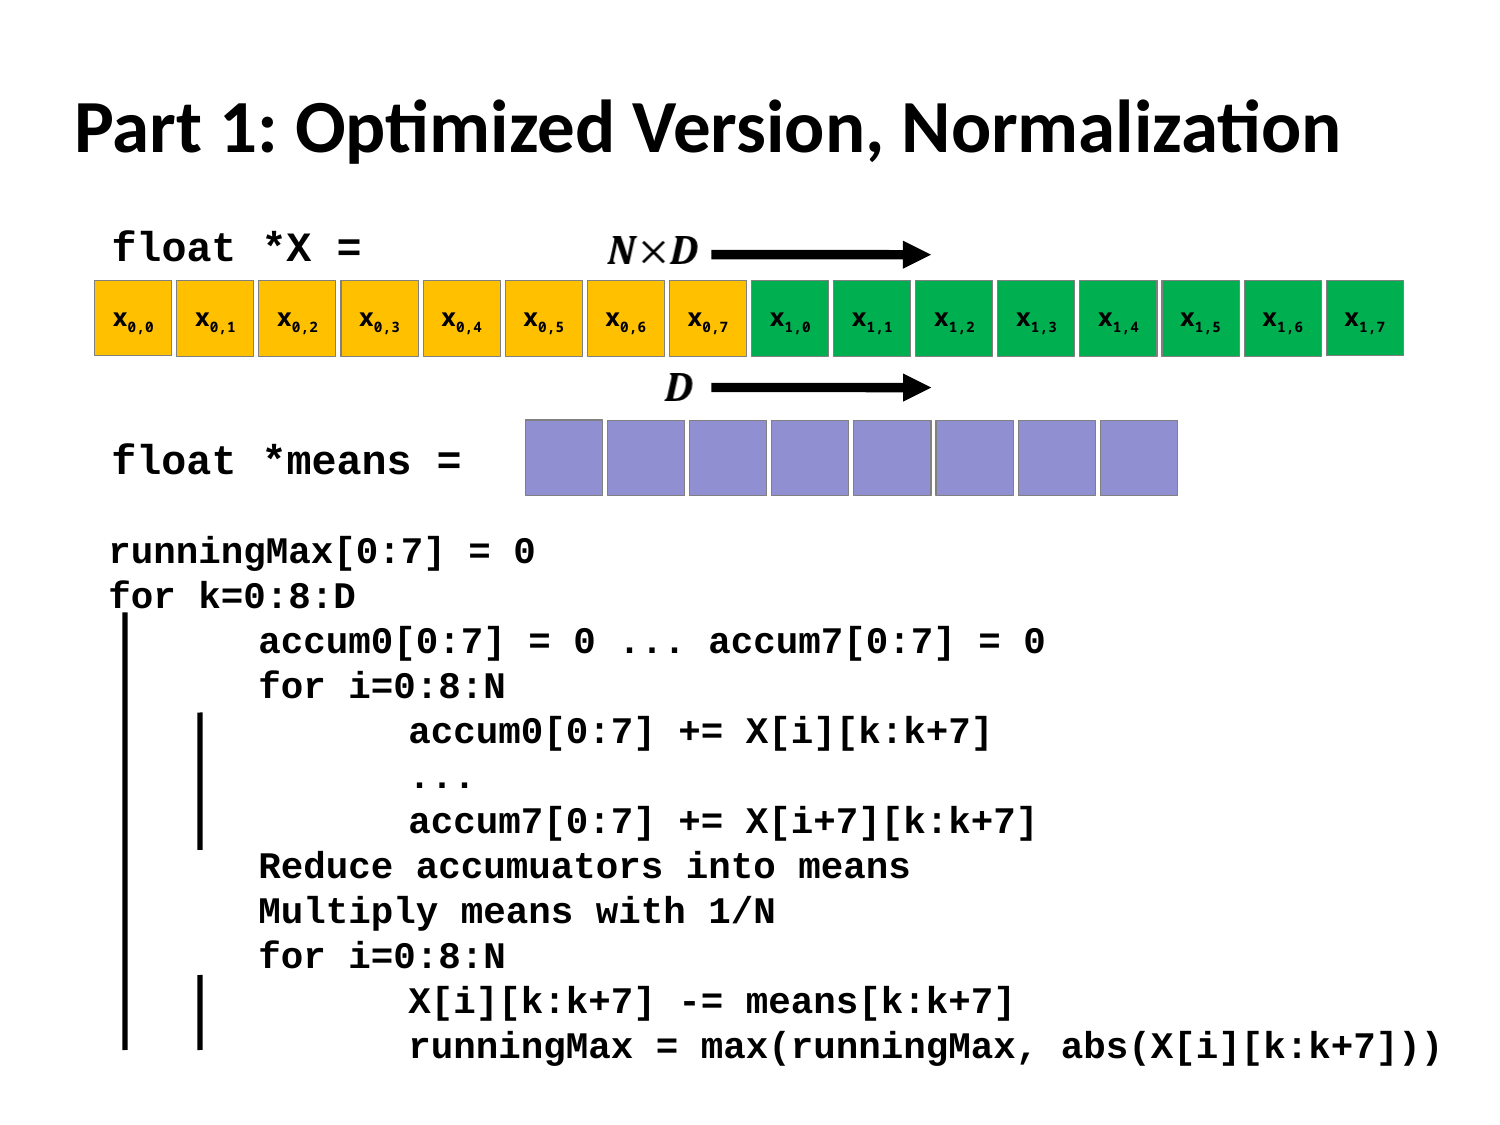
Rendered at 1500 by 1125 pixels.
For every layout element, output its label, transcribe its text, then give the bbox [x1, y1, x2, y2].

text_box [525, 420, 603, 496]
text_box x1,2 [915, 280, 993, 357]
text_box x0,1 [176, 280, 254, 357]
text_box x0,6 [587, 280, 665, 357]
text_box [936, 420, 1014, 496]
text_box x0,7 [669, 280, 747, 357]
text_box [853, 420, 932, 496]
text_box x1,5 [1162, 280, 1240, 357]
text_box x1,1 [833, 280, 911, 357]
text_box [1018, 420, 1096, 496]
text_box x1,0 [751, 280, 829, 357]
text_box x0,4 [423, 280, 501, 357]
text_box [689, 420, 767, 496]
text_box x1,4 [1079, 280, 1158, 357]
text_box [771, 420, 849, 496]
text_box x0,2 [258, 280, 336, 357]
text_box float *X = [96, 212, 377, 278]
text_box [711, 381, 932, 394]
text_box [1100, 420, 1178, 496]
text_box x0,5 [505, 280, 583, 357]
text_box float *means = [96, 425, 477, 490]
text_box [711, 248, 932, 261]
text_box x0,3 [340, 280, 419, 357]
text_box [644, 354, 716, 420]
text_box x1,6 [1244, 280, 1322, 357]
text_box x0,0 [94, 280, 172, 356]
text_box runningMax[0:7] = 0 for k=0:8:D accum0[0:7] = 0 ... accum7[0:7] = 0 for i=0:8:N accum0[0:7] += X[i][k:k+7] ... accum7[0:7] += X[i+7][k:k+7] Reduce accumuators into means Multiply means with 1/N for i=0:8:N X[i][k:k+7] -= means[k:k+7] runningMax = max(runningMax, abs(X[i][k:k+7])) [91, 518, 1403, 1088]
text_box x1,7 [1326, 280, 1404, 356]
text_box [586, 217, 720, 283]
text_box x1,3 [997, 280, 1075, 357]
text_box [607, 420, 685, 496]
text_box Part 1: Optimized Version, Normalization [59, 62, 1439, 188]
